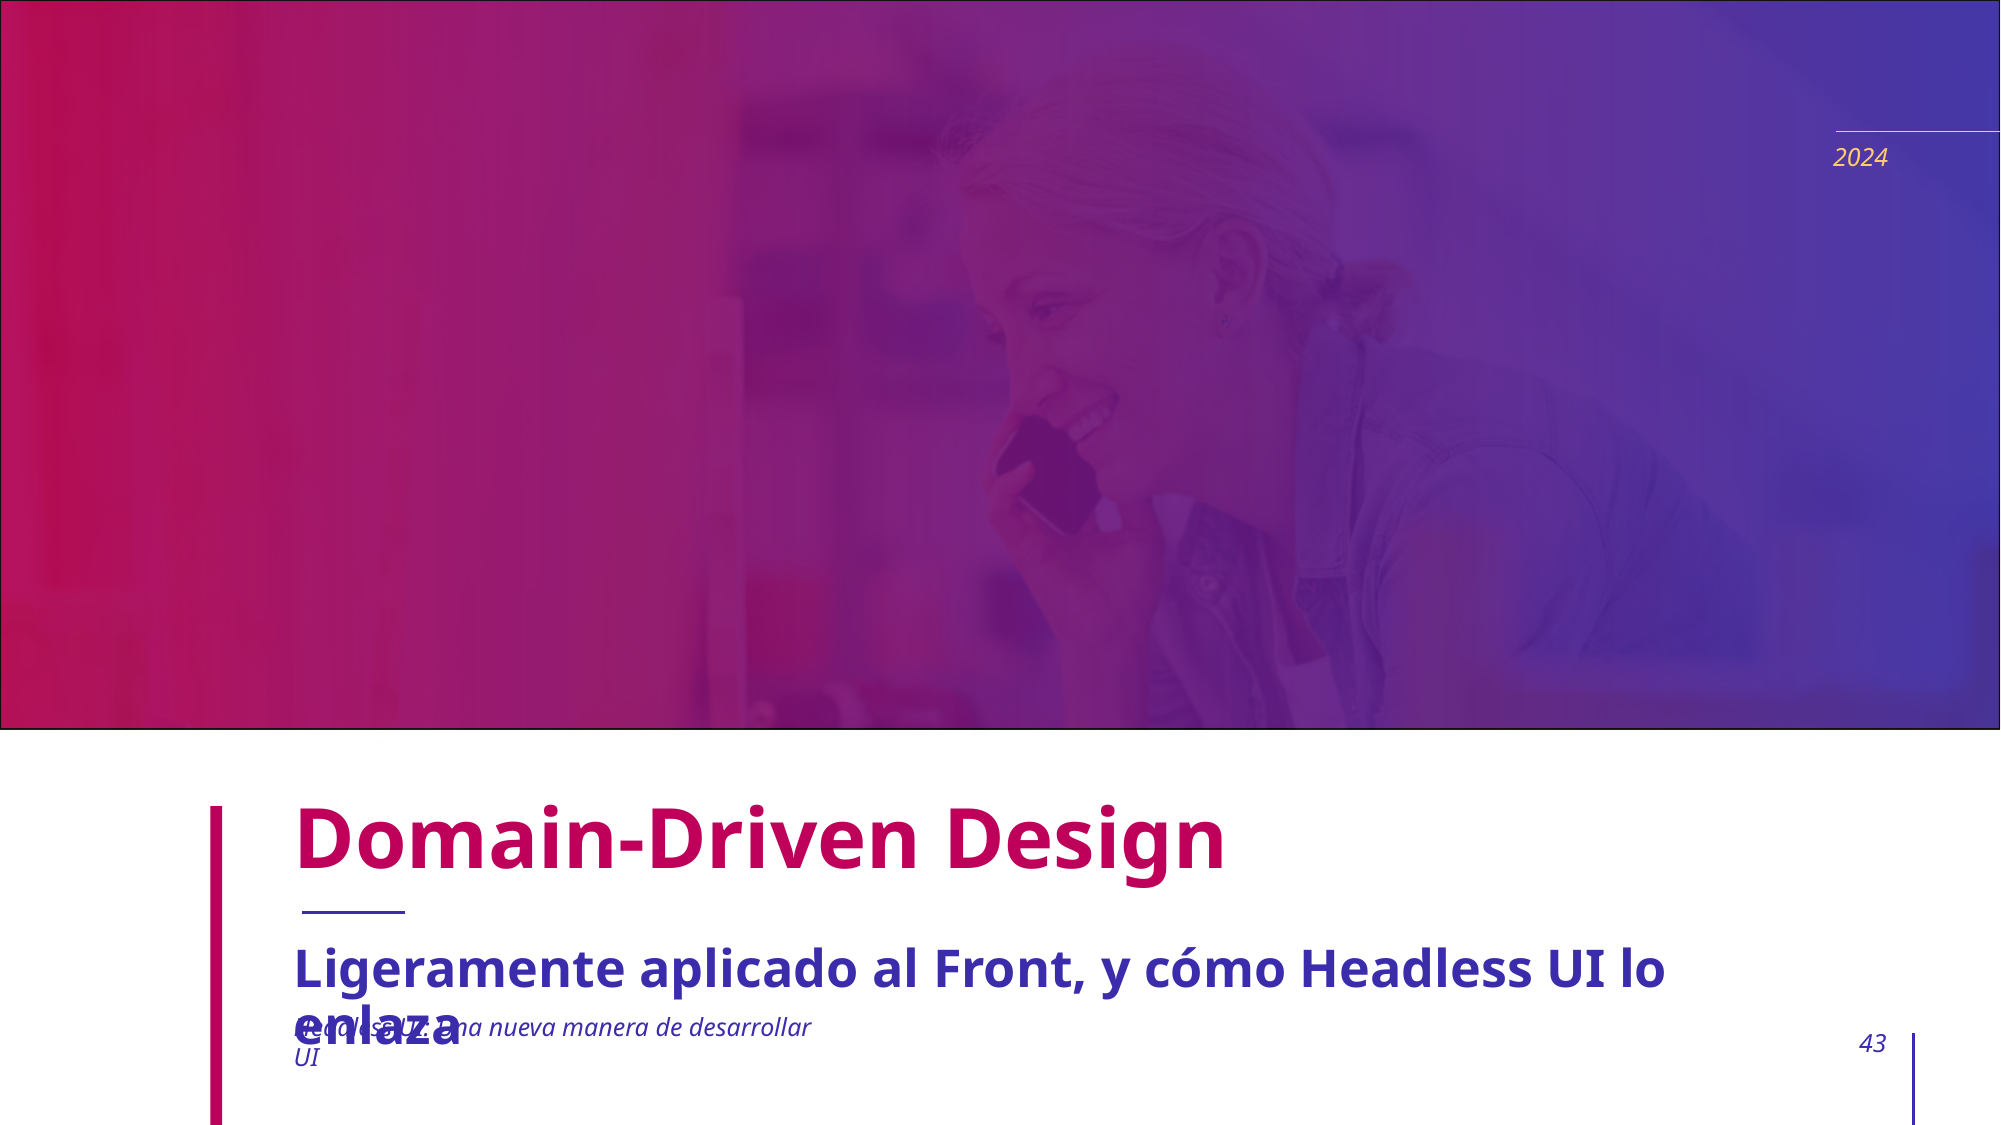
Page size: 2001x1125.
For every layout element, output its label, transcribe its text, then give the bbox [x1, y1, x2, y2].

footer Headless UI: Una nueva manera de desarrollar UI [278, 1022, 837, 1074]
picture [0, 0, 2001, 1125]
slide_number 43 [1451, 1015, 1902, 1075]
list 2024 [1818, 137, 1919, 192]
title Domain-Driven Design [278, 744, 1819, 895]
list Ligeramente aplicado al Front, y cómo Headless UI lo enlaza [278, 935, 1819, 1022]
